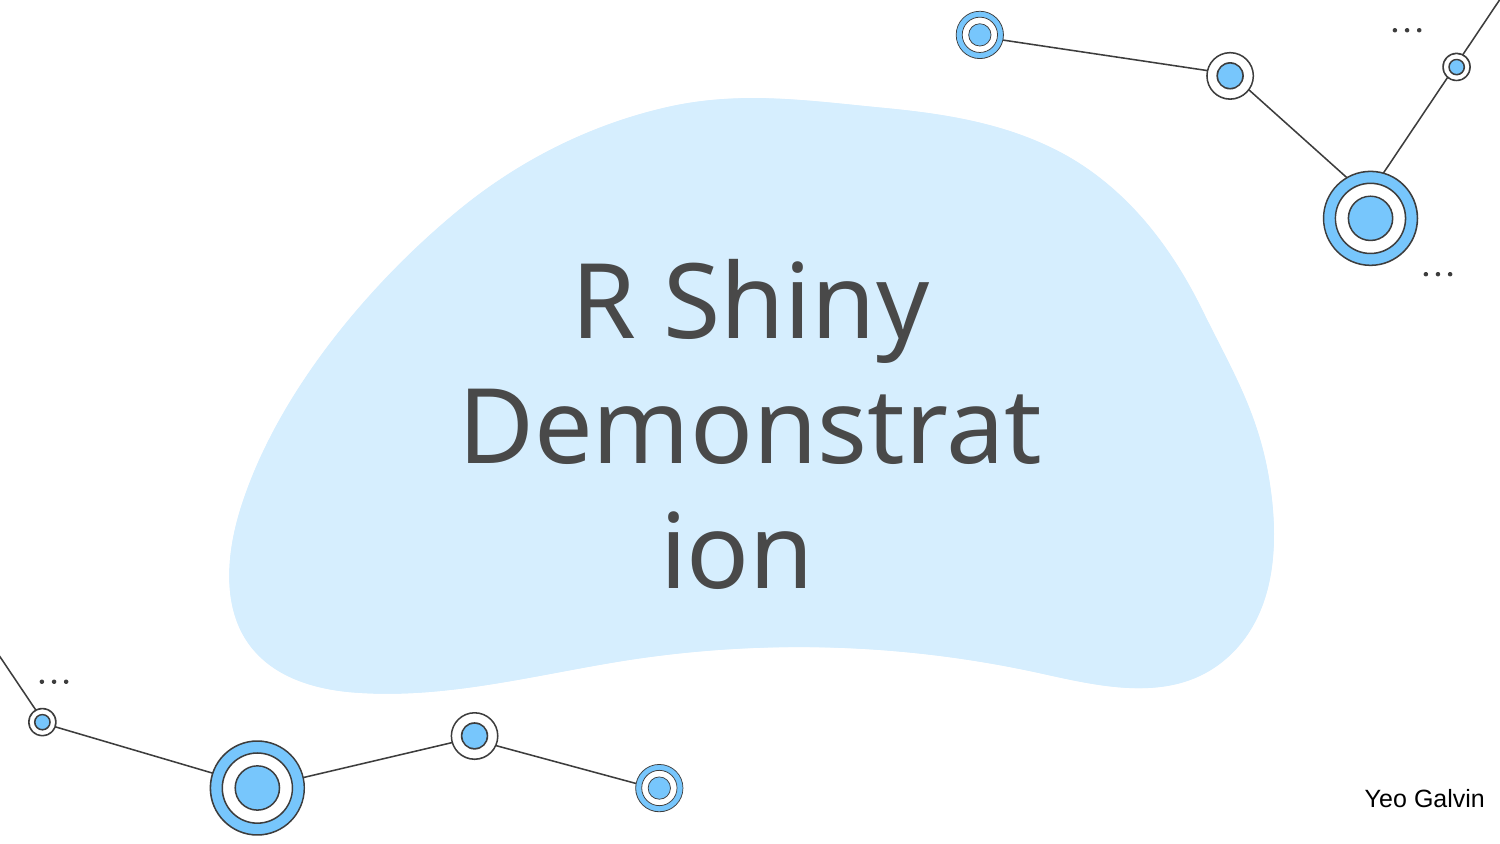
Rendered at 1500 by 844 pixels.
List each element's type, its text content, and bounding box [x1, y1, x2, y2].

title R Shiny Demonstration [430, 265, 1071, 578]
subtitle Yeo Galvin [1292, 767, 1500, 831]
